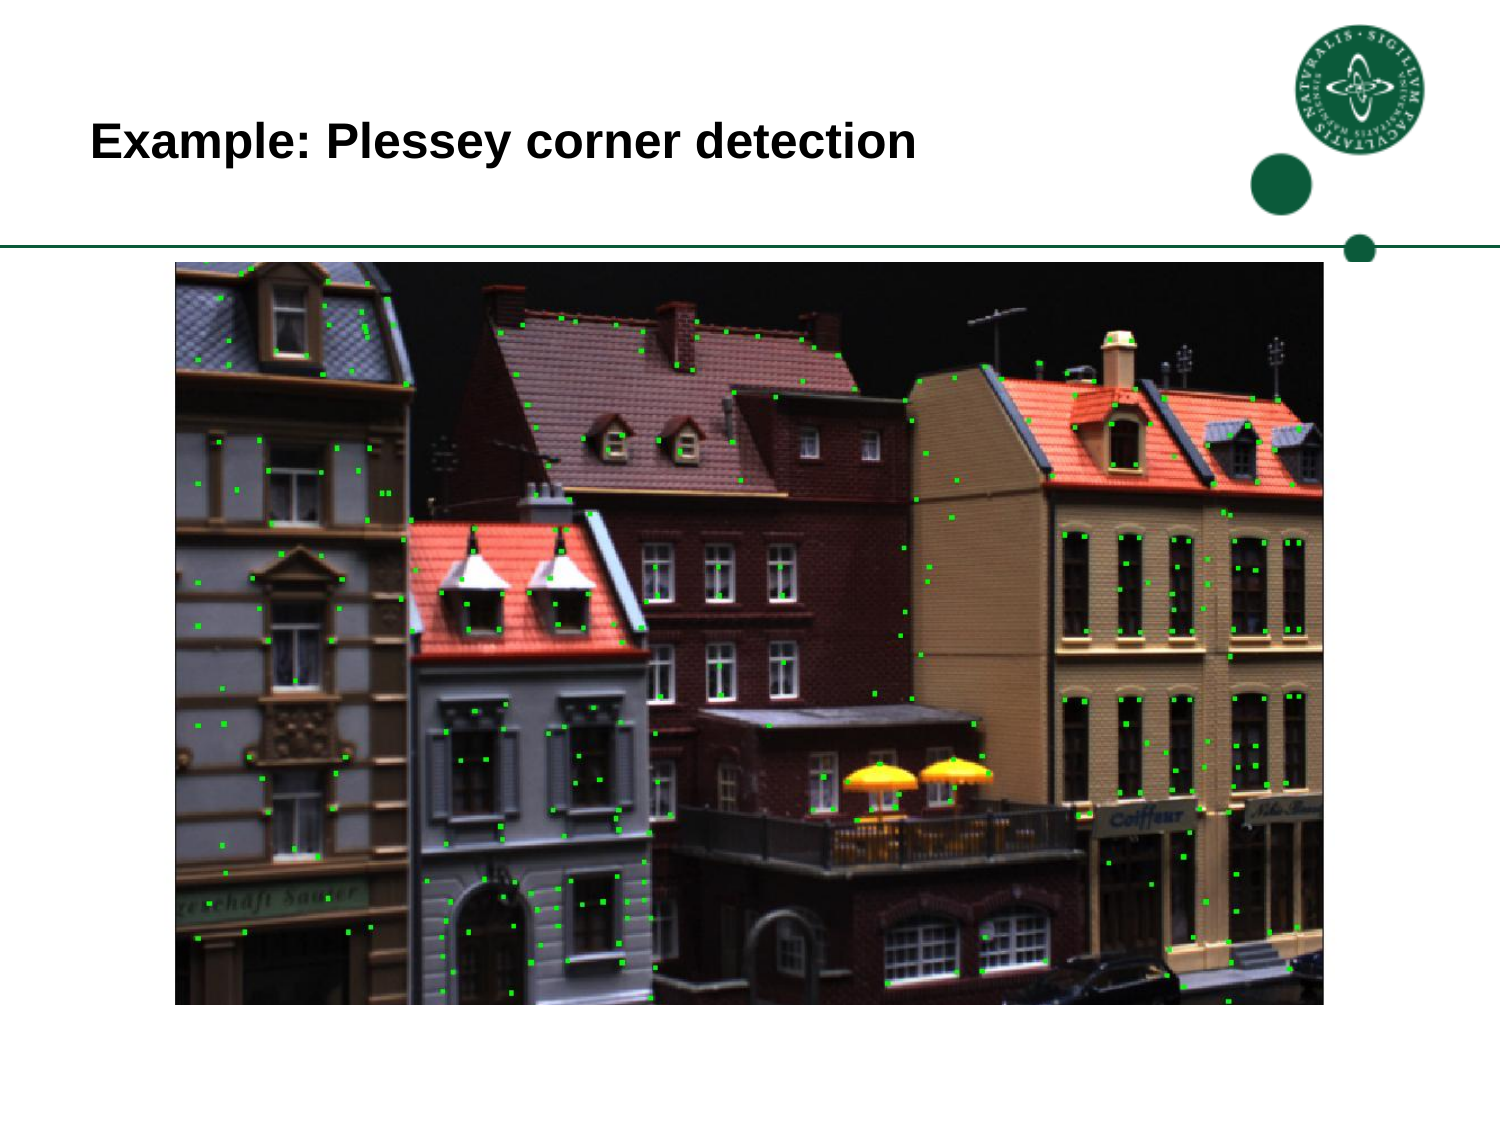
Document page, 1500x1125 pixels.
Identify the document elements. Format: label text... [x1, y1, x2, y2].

picture [74, 248, 1500, 1005]
text_box Example: Plessey corner detection [74, 45, 1425, 233]
picture [1250, 24, 1500, 245]
